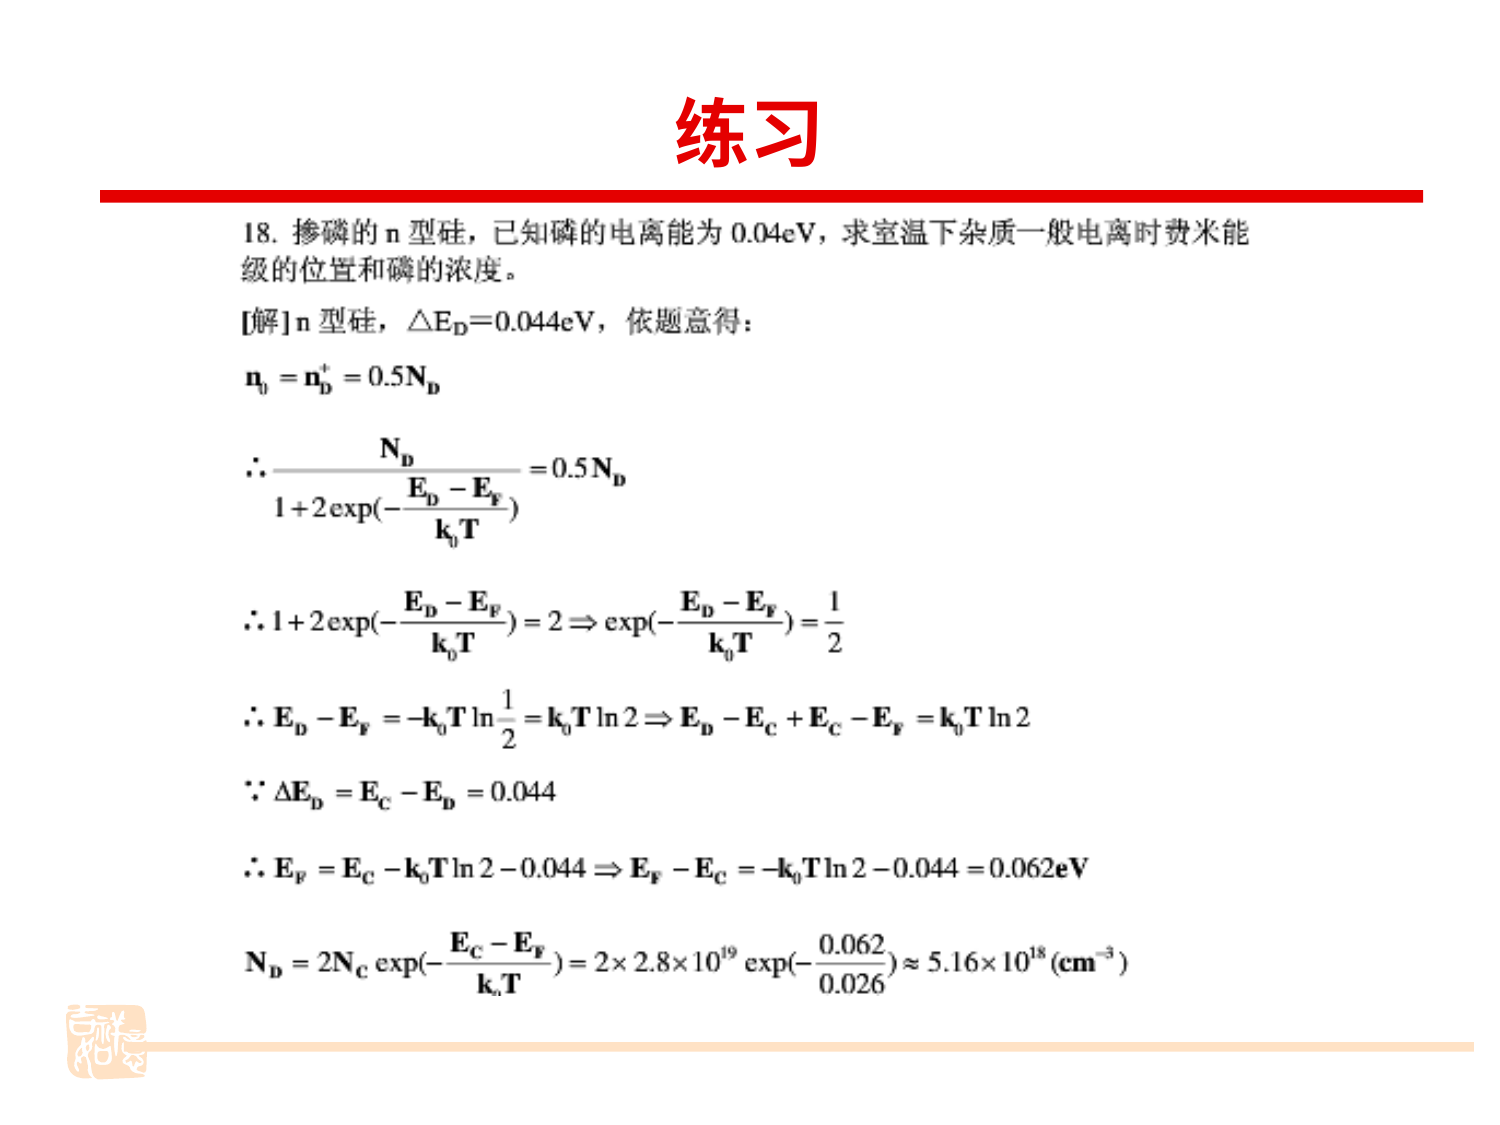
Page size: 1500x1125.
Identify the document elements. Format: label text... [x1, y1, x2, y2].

picture [206, 302, 1282, 996]
picture [206, 207, 1282, 290]
title 练习 [48, 37, 1450, 225]
